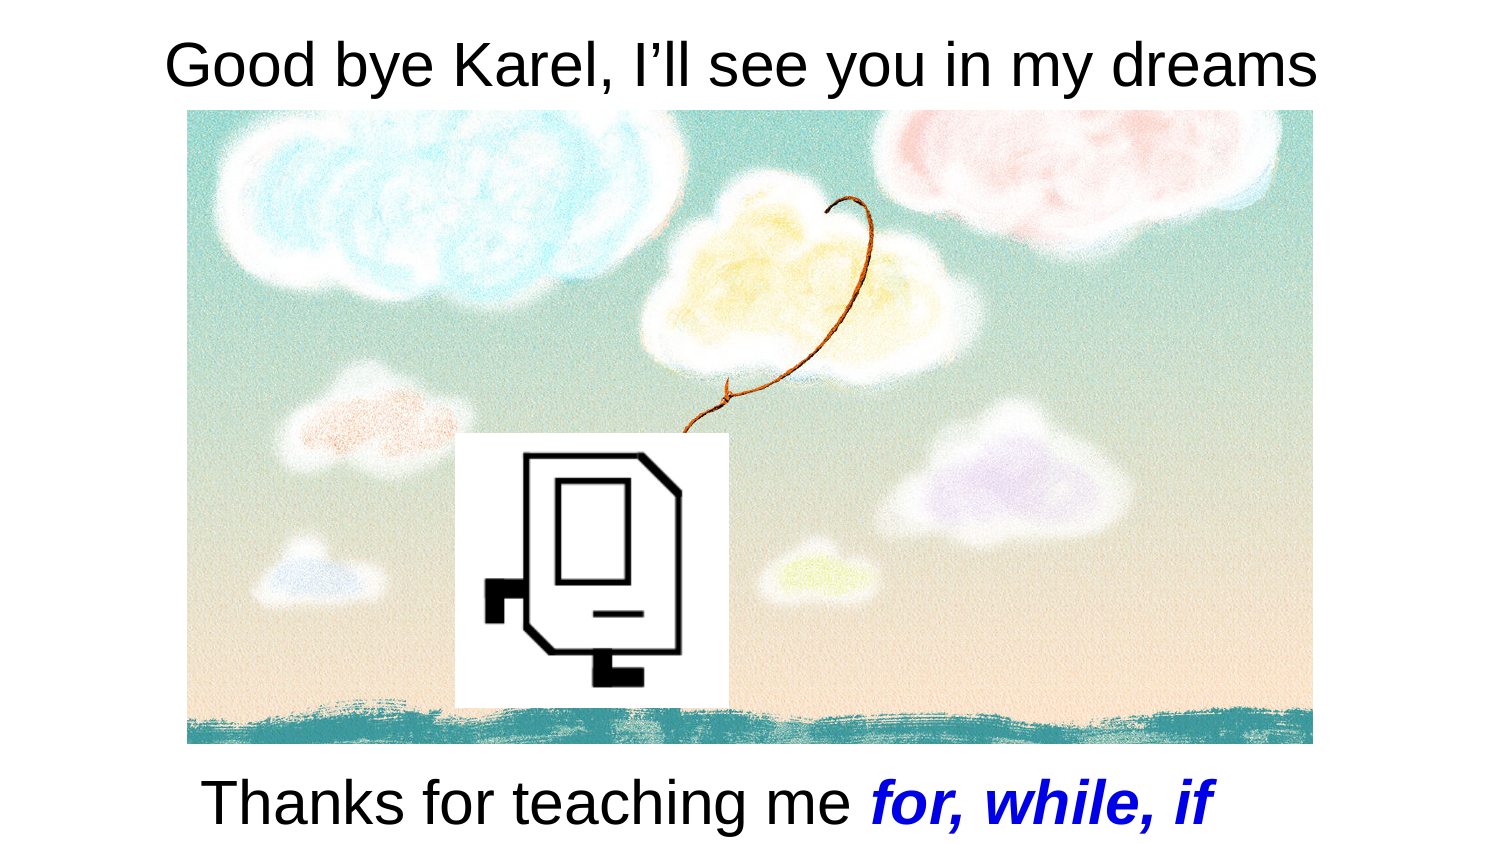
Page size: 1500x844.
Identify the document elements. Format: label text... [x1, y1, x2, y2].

picture [187, 110, 1313, 744]
text_box Good bye Karel, I’ll see you in my dreams [164, 23, 1445, 99]
text_box Thanks for teaching me for, while, if [200, 762, 1300, 837]
